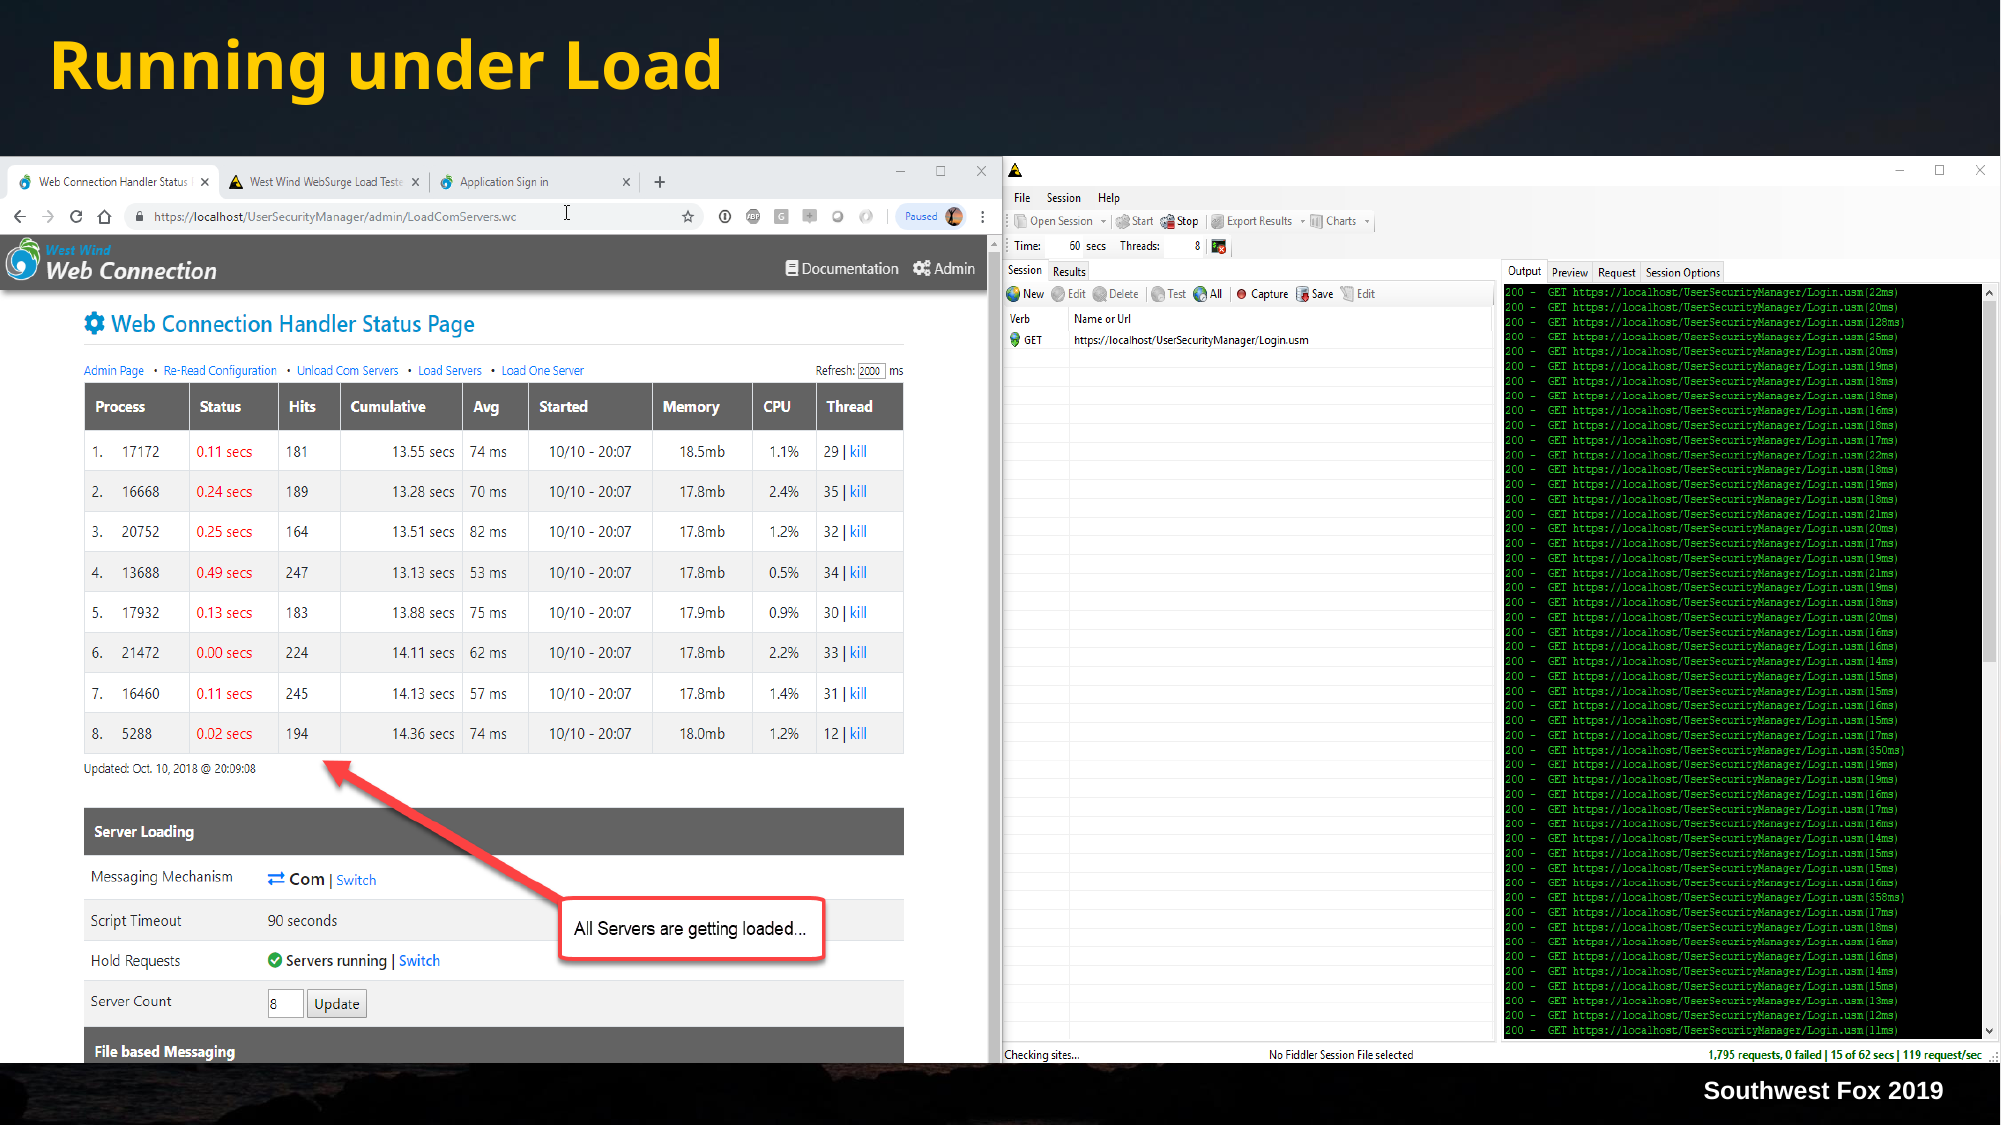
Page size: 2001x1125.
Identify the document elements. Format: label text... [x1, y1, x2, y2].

picture [0, 0, 2001, 1125]
title Running under Load [33, 24, 1734, 100]
